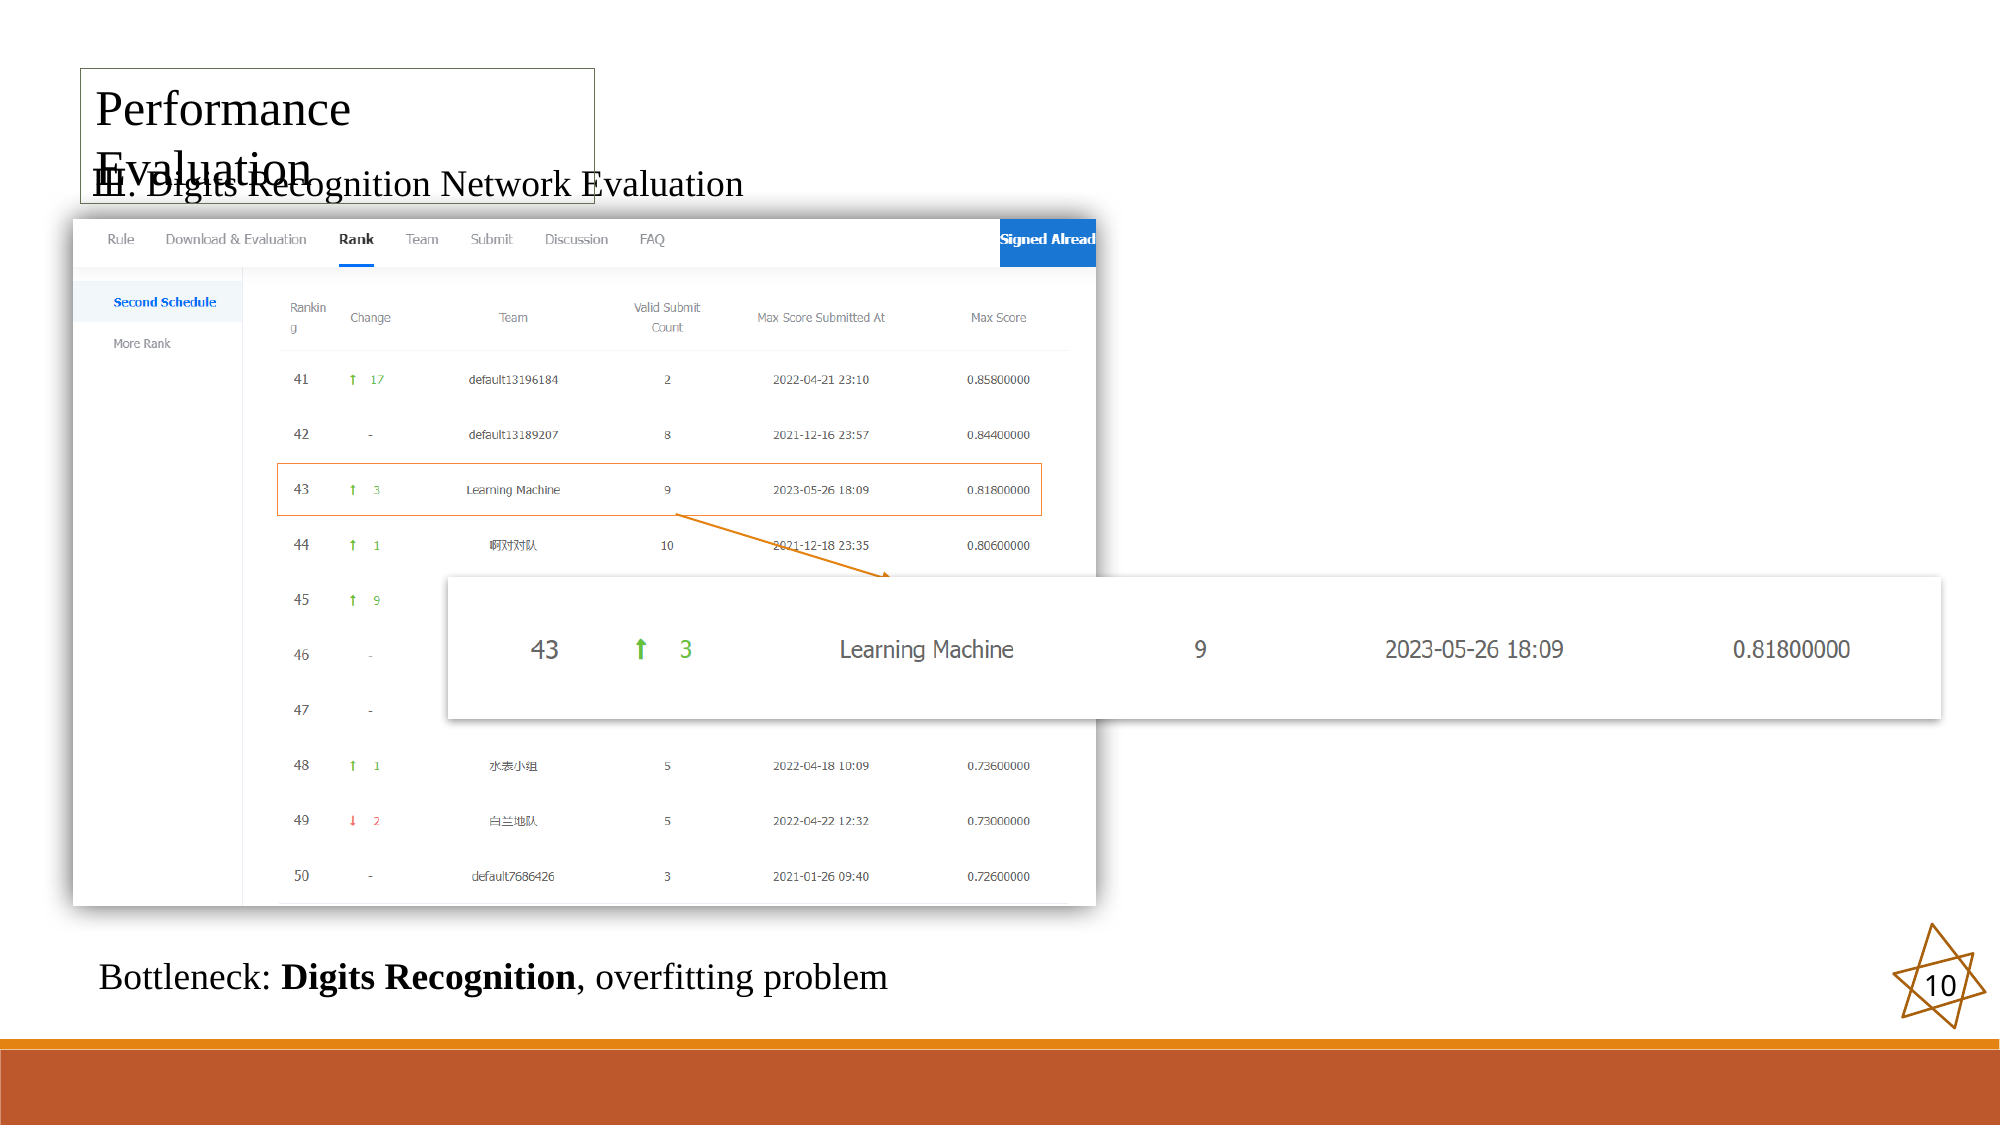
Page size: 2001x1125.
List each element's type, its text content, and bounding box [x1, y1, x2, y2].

text_box [1901, 1008, 1931, 1019]
text_box Ⅲ. Digits Recognition Network Evaluation [76, 151, 760, 212]
text_box Performance Evaluation [80, 68, 595, 204]
text_box Bottleneck: Digits Recognition, overfitting problem [83, 945, 904, 1005]
picture [73, 219, 1927, 906]
text_box [1977, 979, 1987, 996]
text_box 10 [1904, 959, 1977, 1010]
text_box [675, 513, 895, 582]
text_box [1959, 952, 1975, 959]
text_box [1892, 969, 1904, 985]
text_box [1932, 1010, 1961, 1030]
text_box [1919, 922, 1962, 959]
